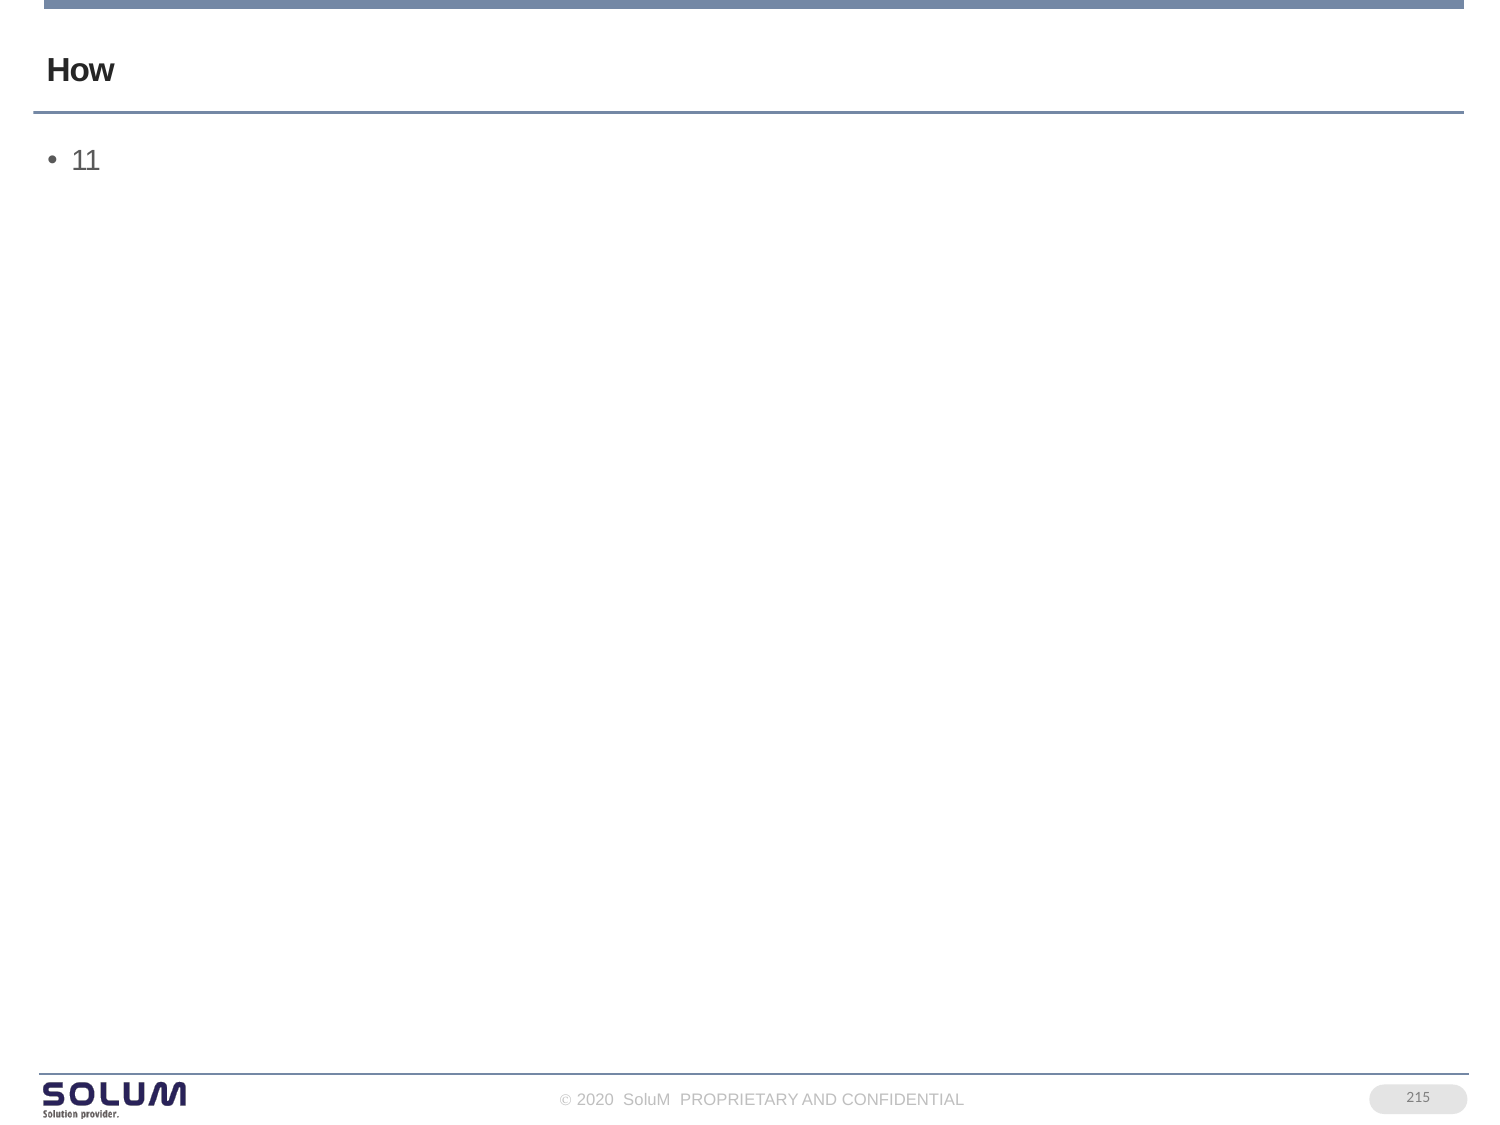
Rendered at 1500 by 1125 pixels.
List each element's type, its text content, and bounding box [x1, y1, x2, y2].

picture [41, 1080, 187, 1119]
subtitle 11 [33, 137, 1419, 562]
title How [46, 28, 1349, 113]
